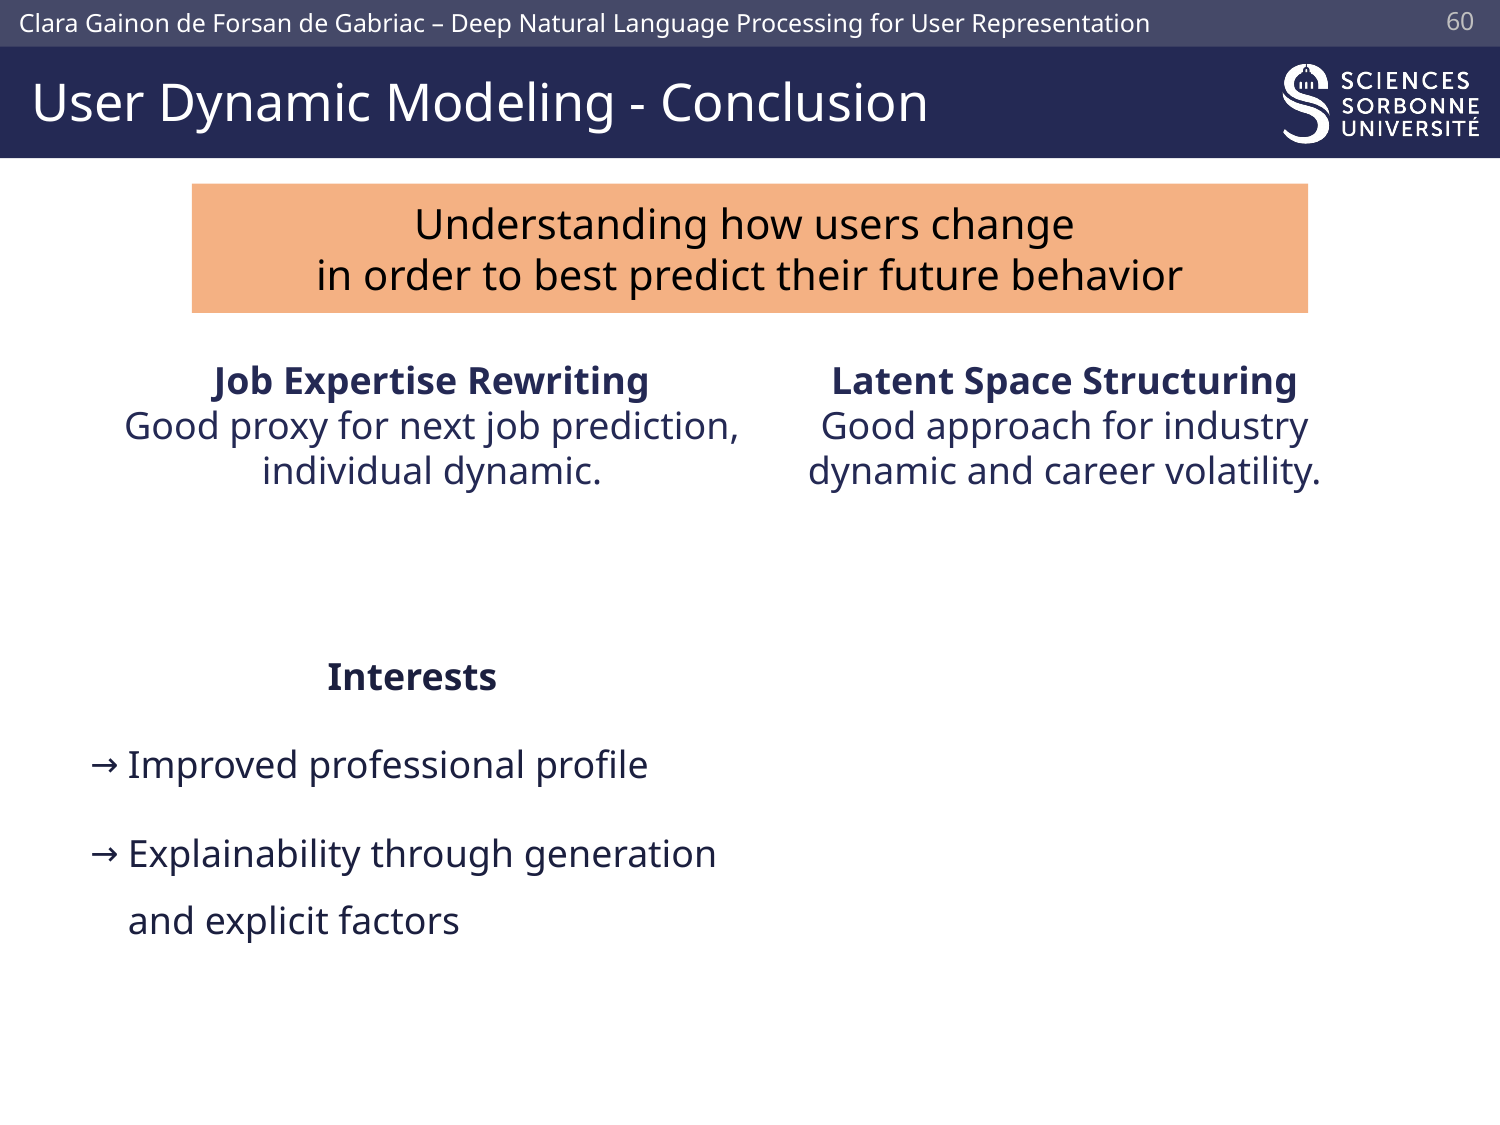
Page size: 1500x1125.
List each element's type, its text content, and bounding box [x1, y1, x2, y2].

text_box Job Expertise Rewriting Good proxy for next job prediction, individual dynamic. [105, 349, 758, 500]
title User Dynamic Modeling - Conclusion [16, 48, 1266, 161]
text_box Interests Improved professional profile Explainability through generation and explicit factors [75, 622, 750, 1031]
text_box Understanding how users change in order to best predict their future behavior [191, 183, 1309, 313]
slide_number 59 [1411, 0, 1490, 54]
text_box Latent Space Structuring Good approach for industry dynamic and career volatility. [758, 349, 1372, 500]
